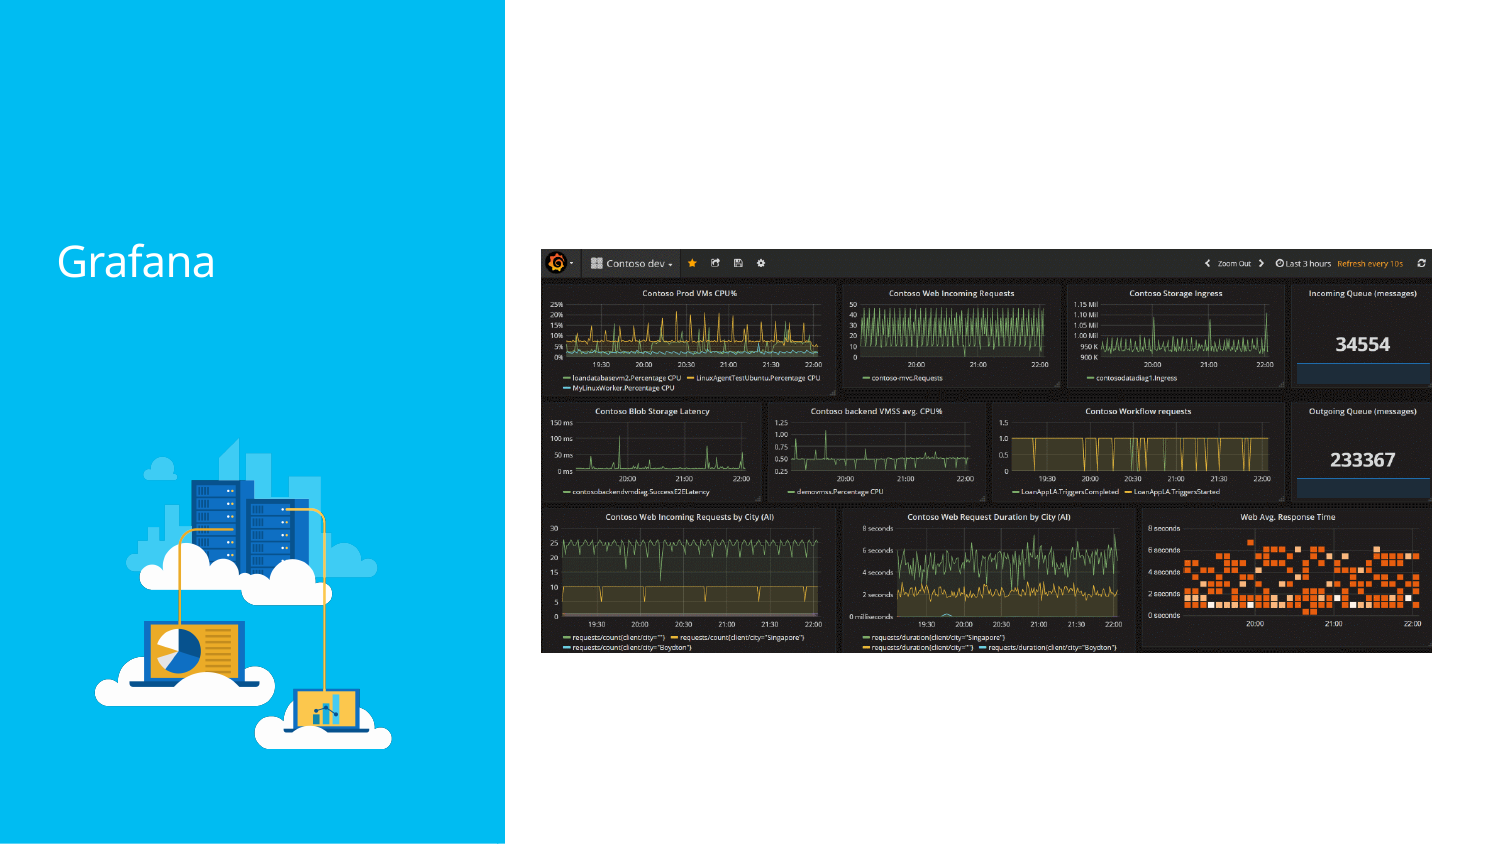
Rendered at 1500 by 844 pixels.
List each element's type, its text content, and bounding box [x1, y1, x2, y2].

title Grafana [56, 171, 451, 453]
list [540, 248, 1432, 653]
picture [96, 453, 391, 748]
picture [144, 458, 176, 479]
